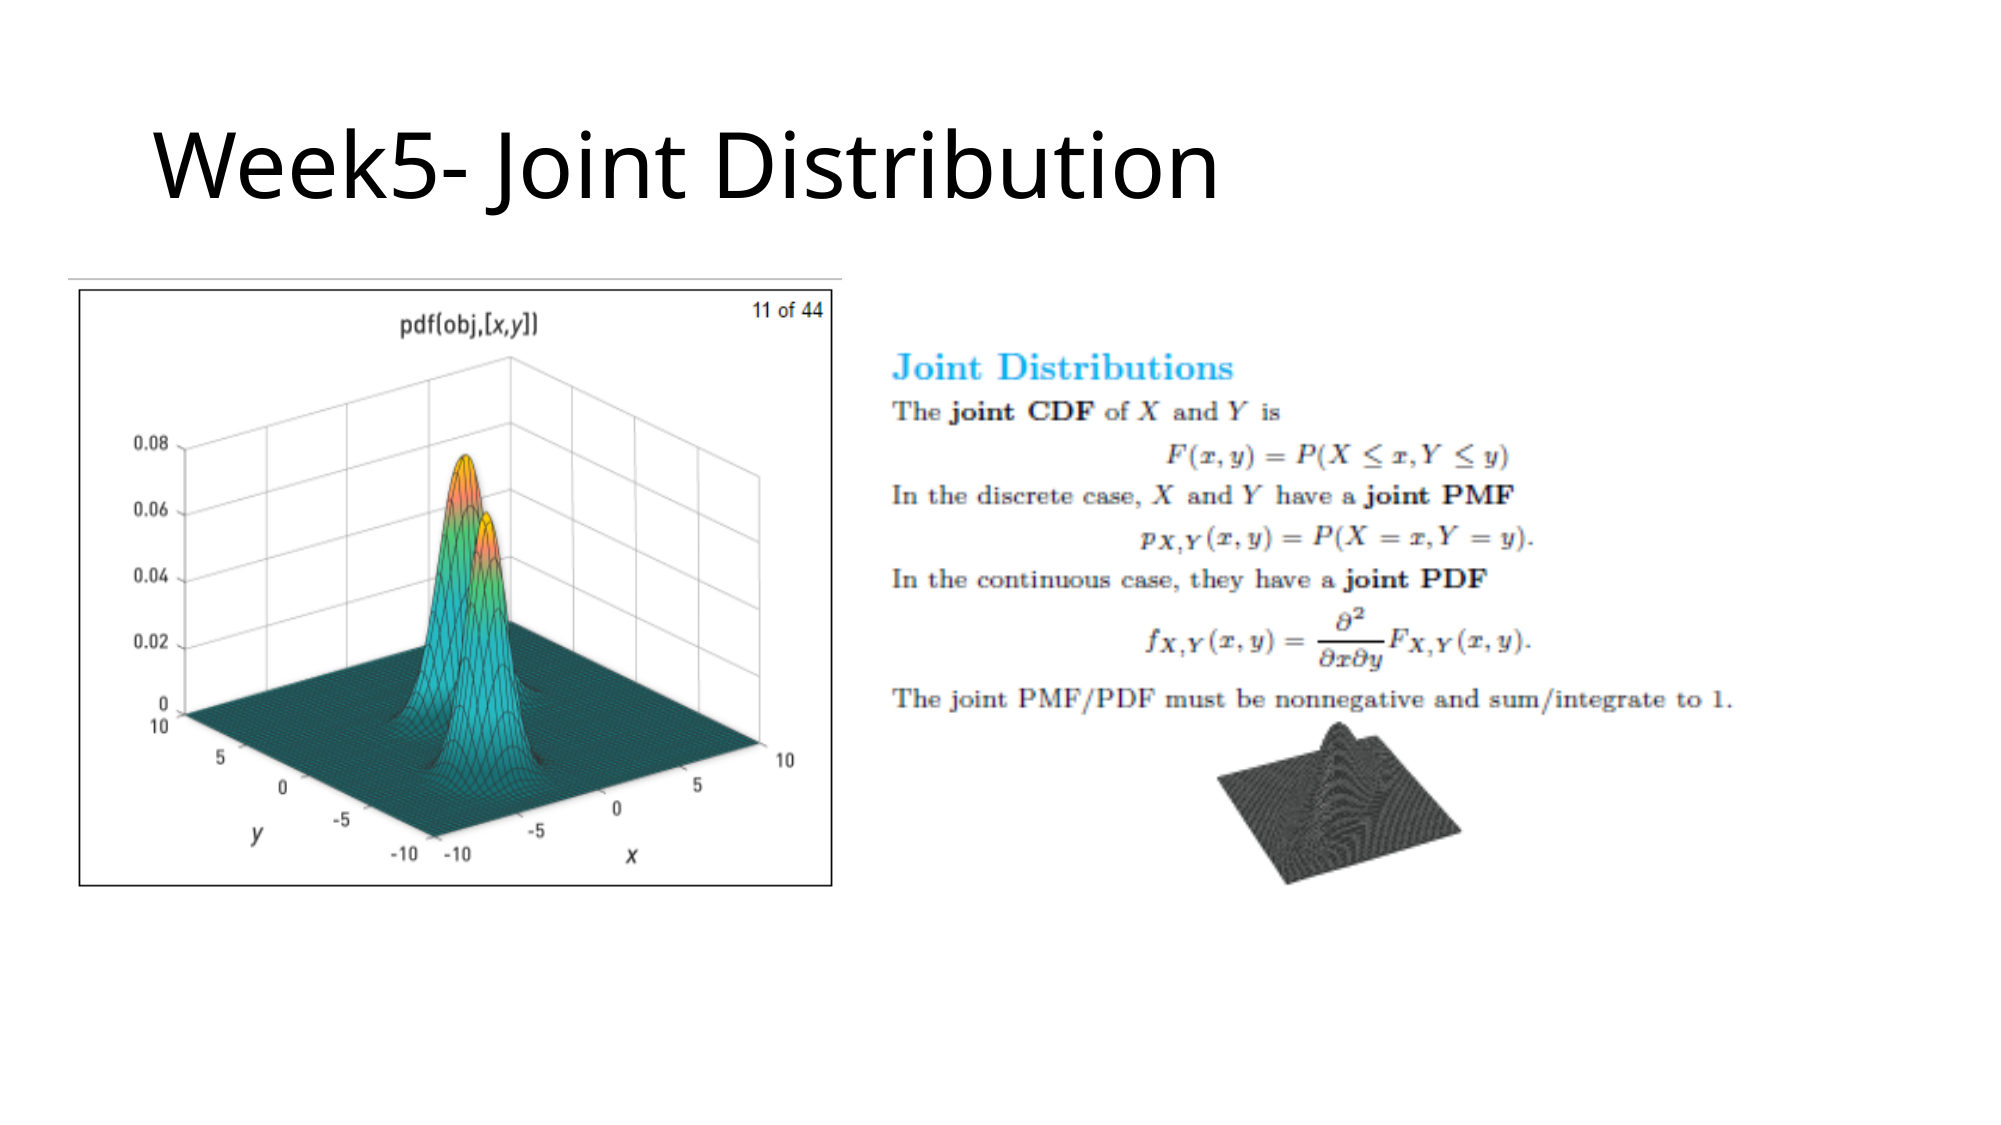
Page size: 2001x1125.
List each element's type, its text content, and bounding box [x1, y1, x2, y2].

title Week5- Joint Distribution [137, 59, 1863, 278]
picture [874, 342, 1796, 902]
picture [68, 277, 842, 893]
